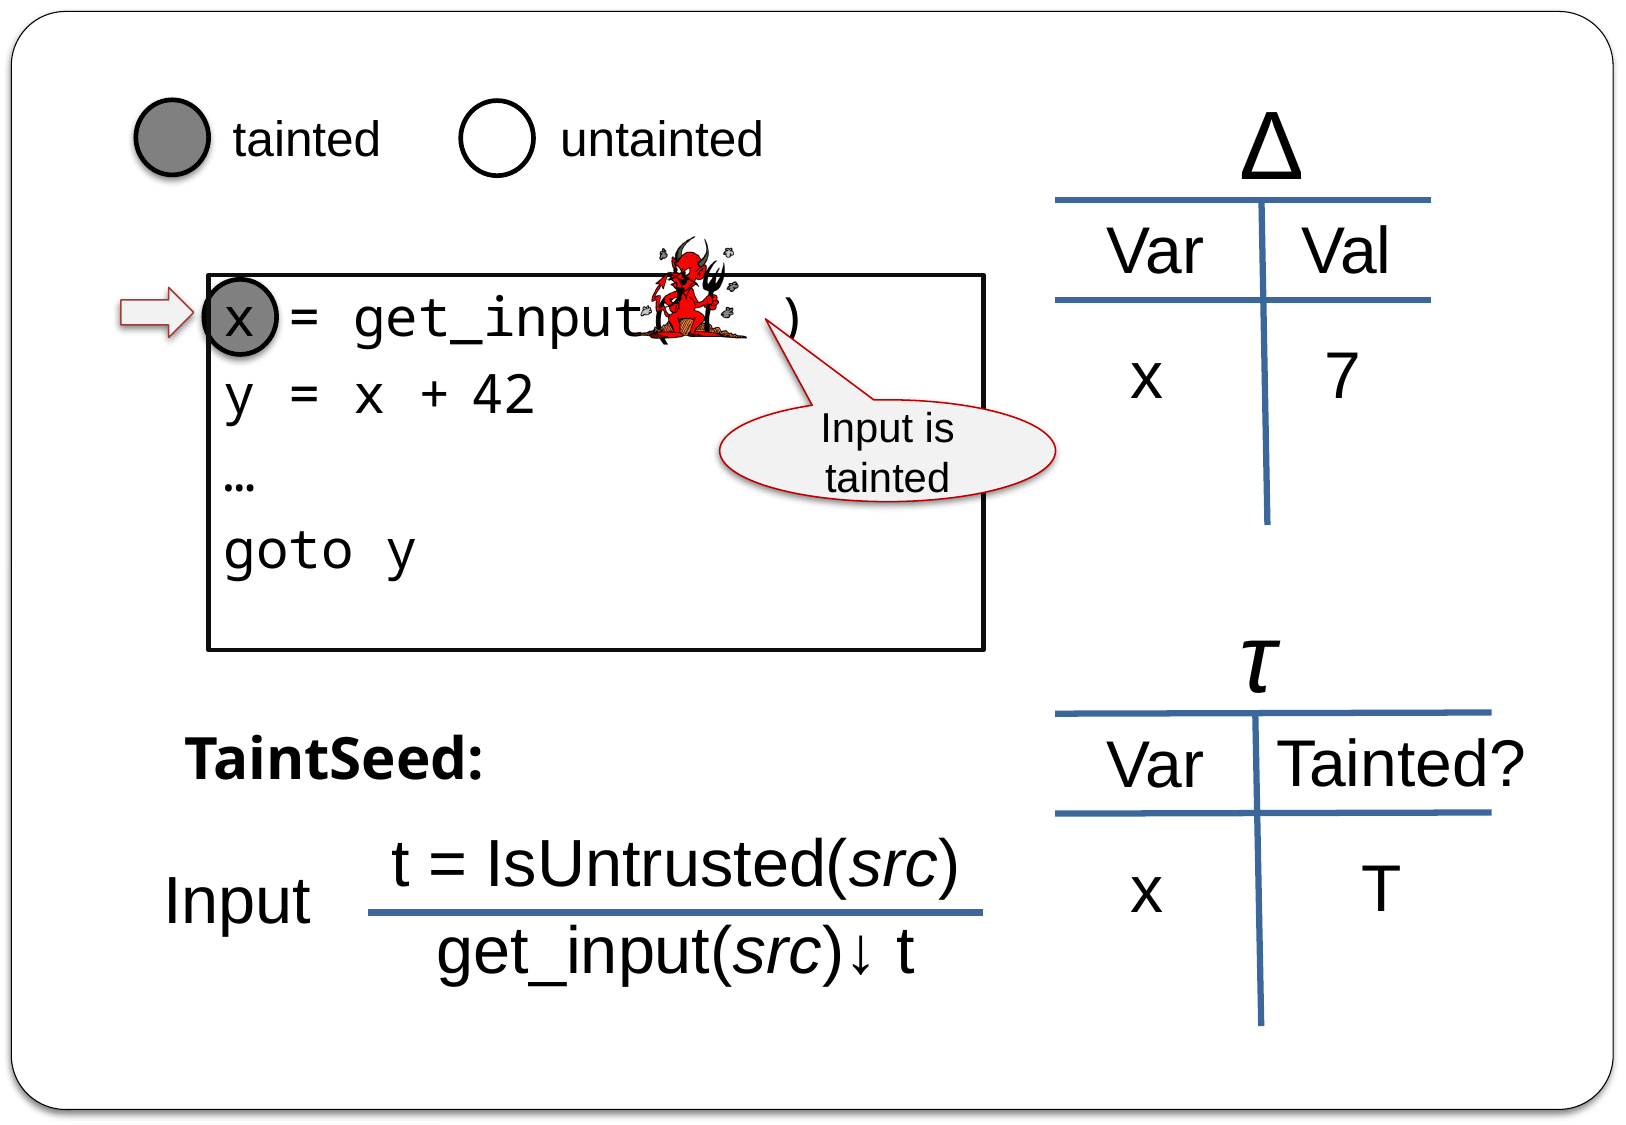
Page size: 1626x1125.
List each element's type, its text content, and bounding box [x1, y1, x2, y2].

text_box [135, 99, 210, 176]
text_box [148, 812, 999, 997]
text_box tainted [218, 99, 442, 175]
list x = get_input( ) y = x + 42 … goto y [208, 275, 984, 650]
text_box untainted [545, 99, 922, 175]
text_box [203, 297, 208, 336]
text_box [1054, 74, 1432, 526]
text_box TaintSeed: [169, 713, 934, 788]
picture [633, 236, 747, 340]
text_box Input is tainted [718, 318, 1049, 503]
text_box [1054, 587, 1556, 1027]
text_box [120, 286, 195, 339]
text_box [459, 99, 535, 177]
